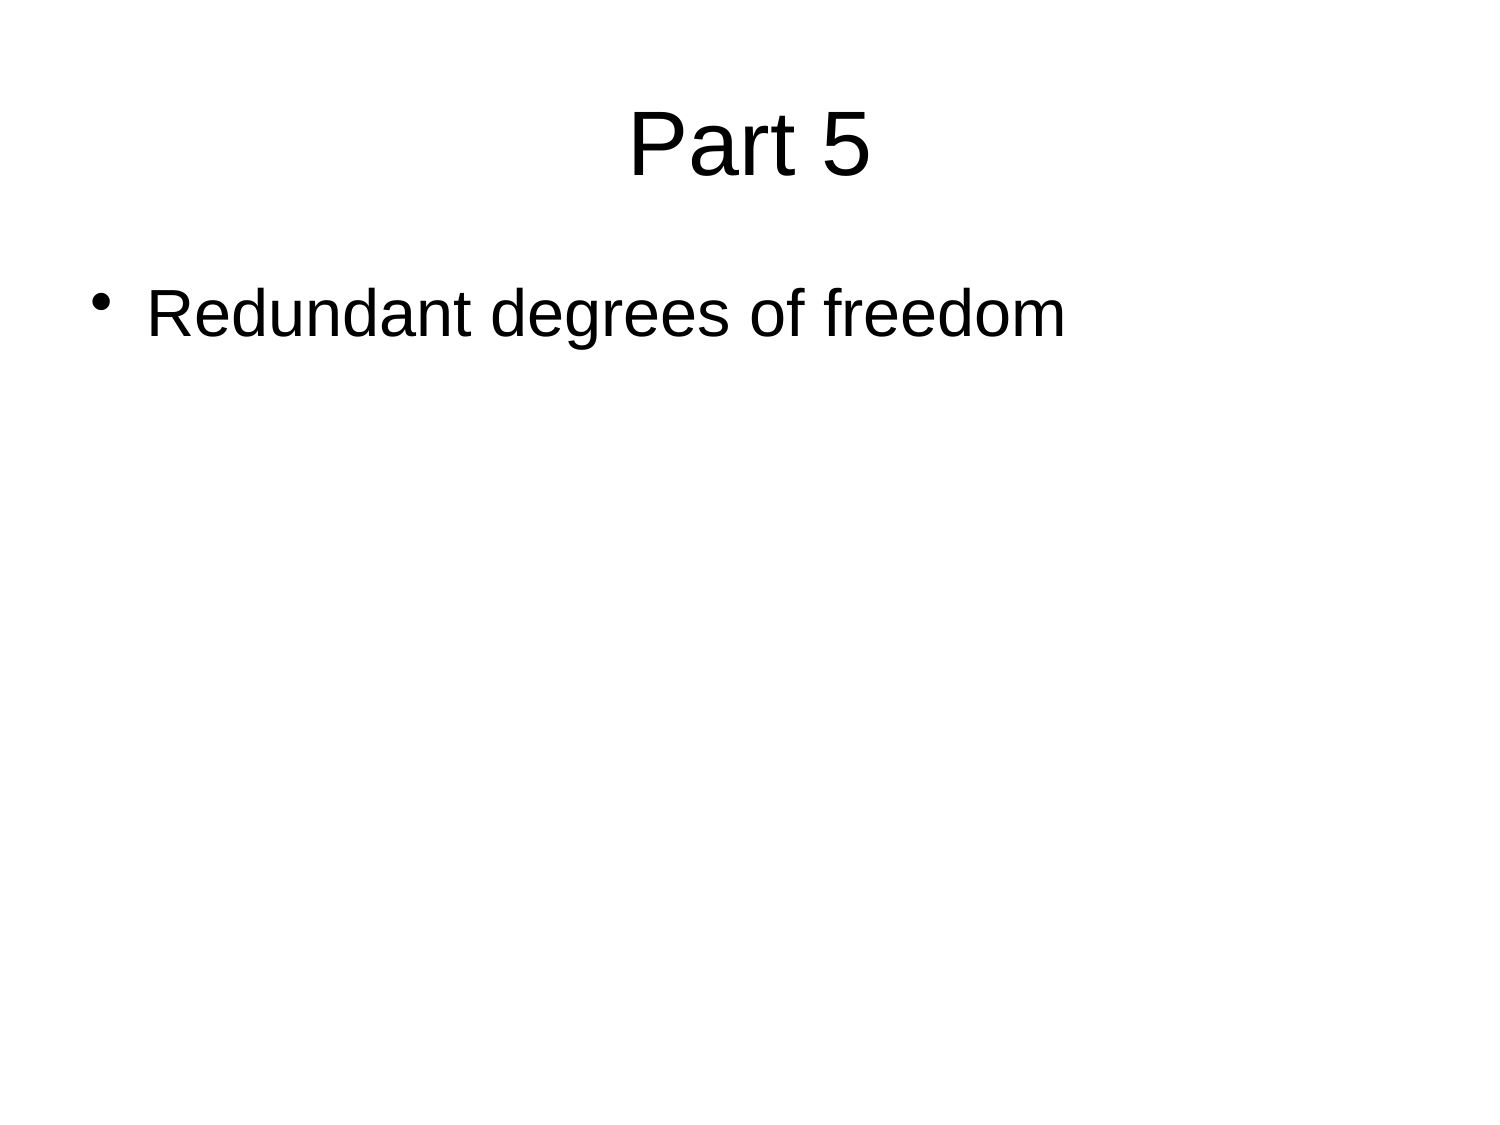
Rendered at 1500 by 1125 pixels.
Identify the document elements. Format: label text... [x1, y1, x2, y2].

list Redundant degrees of freedom [75, 262, 1425, 1005]
title Part 5 [75, 45, 1425, 233]
